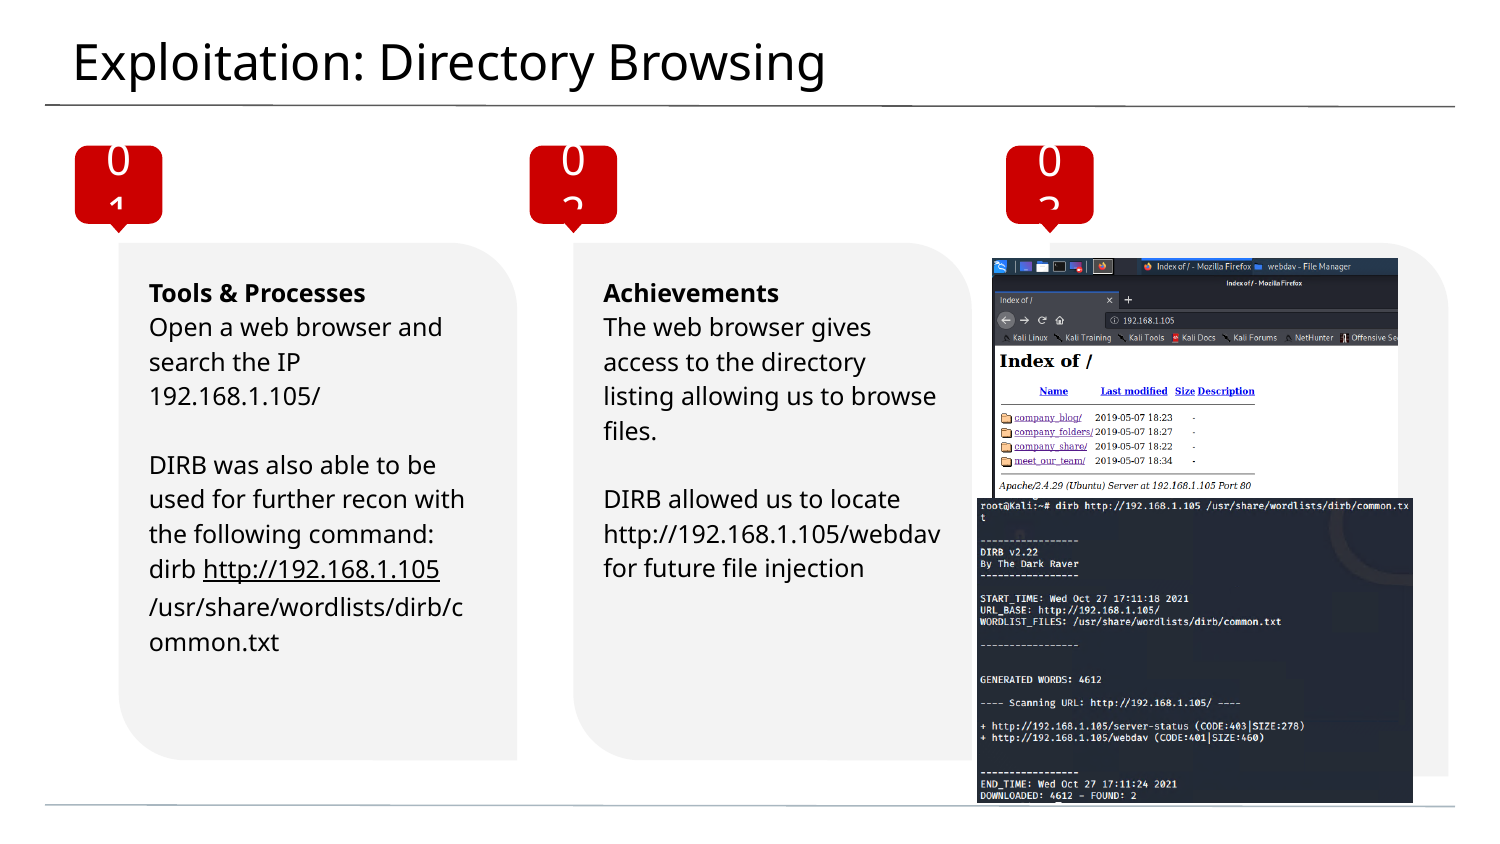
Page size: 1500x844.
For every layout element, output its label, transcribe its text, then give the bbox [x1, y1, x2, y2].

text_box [1005, 145, 1094, 234]
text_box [74, 145, 163, 234]
picture [977, 258, 1413, 803]
text_box [1439, 275, 1449, 777]
text_box Tools & Processes Open a web browser and search the IP 192.168.1.105/ DIRB was also able to be used for further recon with the following command: dirb http://192.168.1.105 /usr/share/wordlists/dirb/common.txt [118, 242, 508, 761]
title Exploitation: Directory Browsing [0, 0, 1500, 88]
text_box [INSERT: screenshot or command output illustrating the exploit.] [1050, 242, 1439, 777]
text_box [508, 275, 518, 761]
text_box Achievements The web browser gives access to the directory listing allowing us to browse files. DIRB allowed us to locate http://192.168.1.105/webdav for future file injection [573, 242, 972, 761]
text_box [529, 145, 618, 234]
